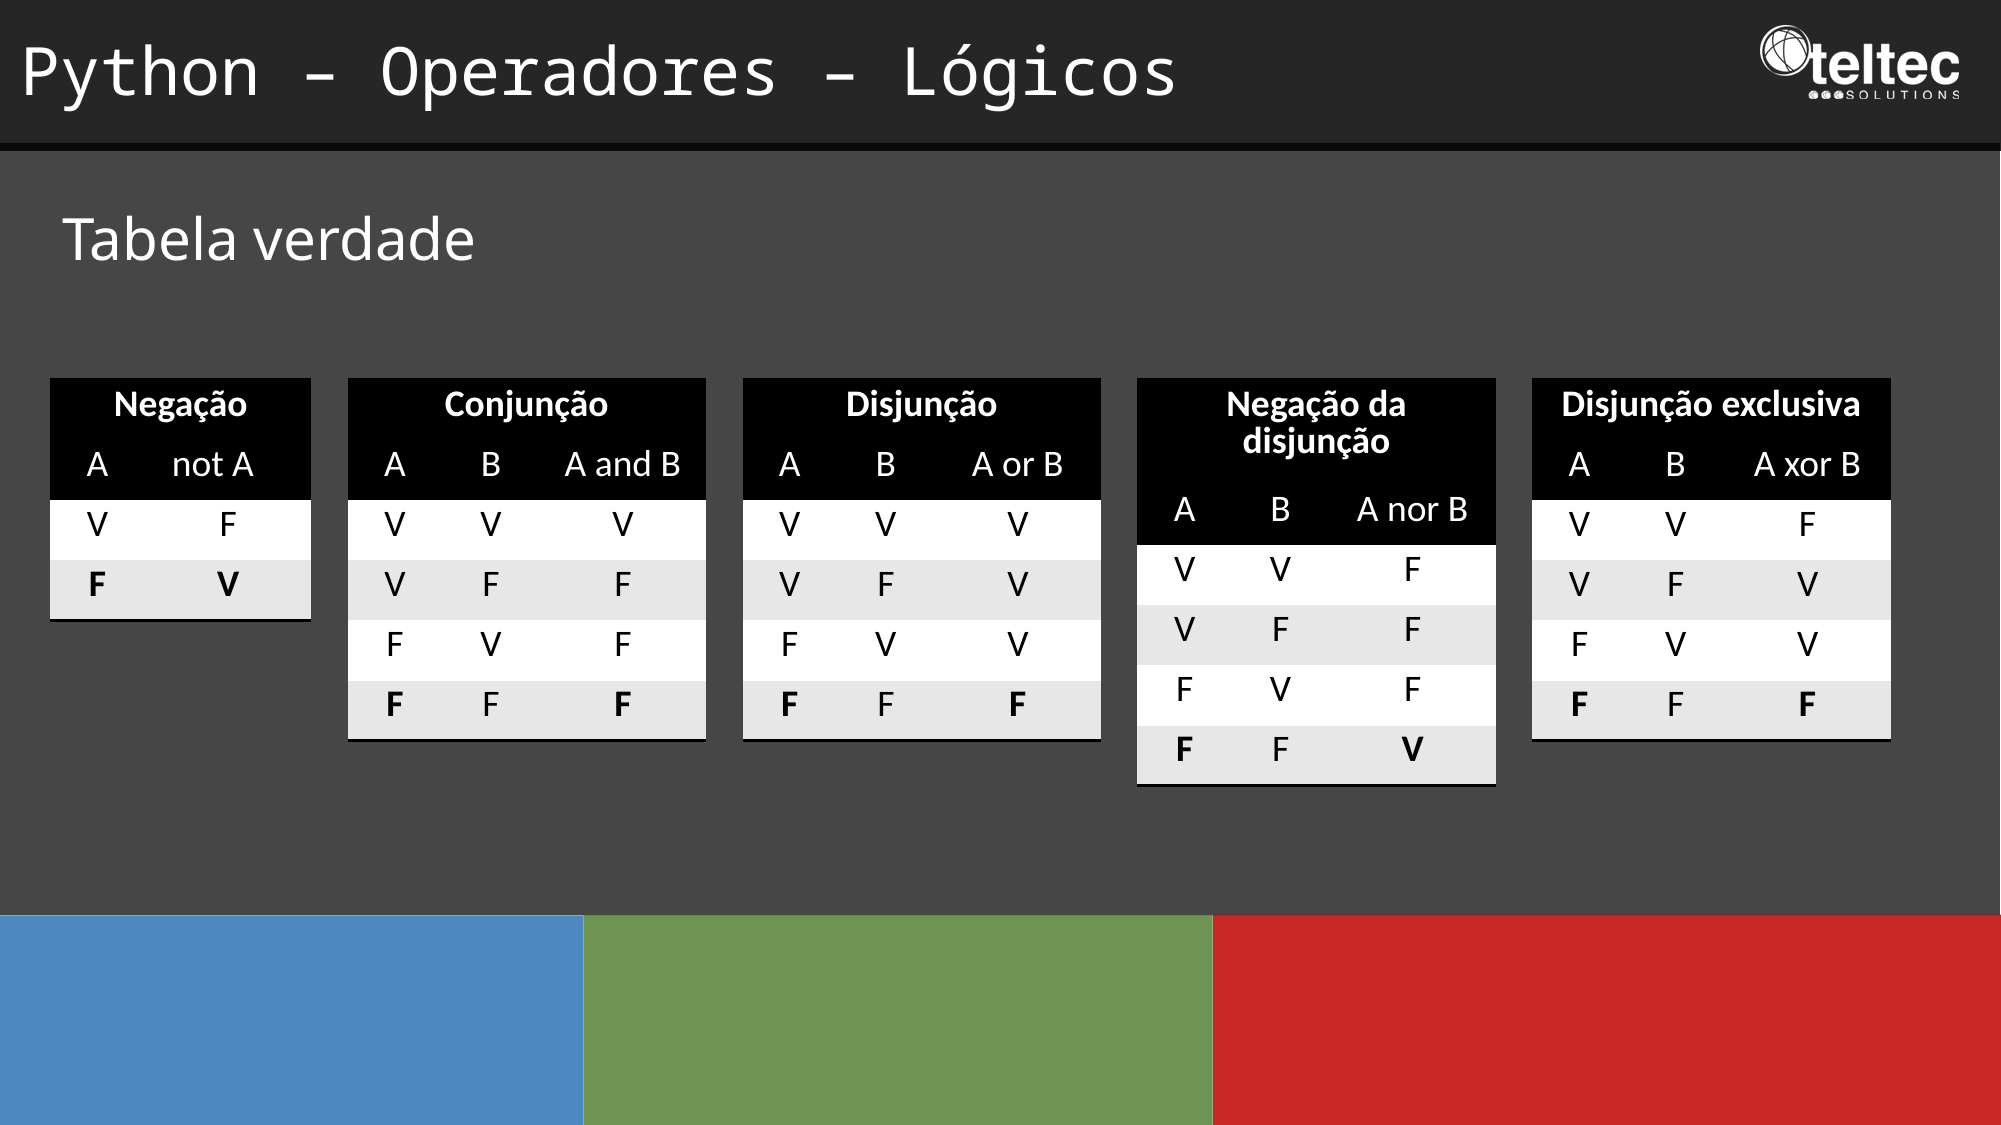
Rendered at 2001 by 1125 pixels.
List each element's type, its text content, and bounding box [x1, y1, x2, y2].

table_cell V [1232, 545, 1329, 605]
table_cell V [1627, 500, 1724, 560]
table_cell F [1232, 605, 1329, 665]
table_cell not A A [145, 442, 311, 500]
table_cell A [348, 442, 442, 500]
table_cell V [540, 500, 706, 560]
table_cell A xor B [1724, 442, 1891, 500]
table_cell F [442, 681, 540, 739]
table_header Disjunção exclusiva [1532, 382, 1891, 438]
table_cell F [348, 681, 442, 739]
table_header Conjunção [348, 382, 706, 438]
table_cell F [1627, 681, 1724, 739]
table_cell F [348, 620, 442, 681]
table_header Negação da disjunção [1137, 382, 1496, 483]
table_cell A [50, 442, 145, 500]
table_header Disjunção [743, 382, 1101, 438]
table_cell F [1137, 665, 1232, 726]
table_cell V [1724, 560, 1891, 620]
table_cell F [1232, 726, 1329, 784]
table_cell V [1724, 620, 1891, 681]
table_cell V [348, 500, 442, 560]
table_cell A [1532, 442, 1627, 500]
table_cell V [935, 560, 1101, 620]
table_cell V [743, 560, 837, 620]
table_cell F [1627, 560, 1724, 620]
table_cell F [442, 560, 540, 620]
table_cell F [837, 560, 935, 620]
table_cell V [743, 500, 837, 560]
table_cell B [1627, 442, 1724, 500]
table_cell A or B [935, 442, 1101, 500]
table_cell F [1724, 681, 1891, 739]
table_cell F [540, 560, 706, 620]
table_cell V [837, 500, 935, 560]
table_cell A [743, 442, 837, 500]
table_cell F [1329, 545, 1496, 605]
table_cell F [743, 681, 837, 739]
table_cell F [1532, 681, 1627, 739]
table_cell V [1532, 560, 1627, 620]
table_cell V [1232, 665, 1329, 726]
table_header Negação [50, 382, 311, 438]
table_cell F [1532, 620, 1627, 681]
table_cell V [935, 620, 1101, 681]
text_box Python – Operadores – Lógicos [5, 20, 1195, 116]
table_cell A nor B [1329, 487, 1496, 545]
table_cell B [442, 442, 540, 500]
table_cell V [145, 560, 311, 619]
table_cell V [1137, 605, 1232, 665]
table_cell F [50, 560, 145, 619]
table_cell B [837, 442, 935, 500]
table_cell F [743, 620, 837, 681]
text_box Tabela verdade [47, 194, 1943, 866]
table_cell A [1137, 487, 1232, 545]
table_cell F [935, 681, 1101, 739]
table_cell F [1329, 665, 1496, 726]
table_cell V [1627, 620, 1724, 681]
table_cell F [540, 681, 706, 739]
table_cell V [50, 500, 145, 560]
table_cell F [1724, 500, 1891, 560]
table_cell V [442, 620, 540, 681]
table_cell F [837, 681, 935, 739]
table_cell V [837, 620, 935, 681]
table_cell V [1532, 500, 1627, 560]
table_cell B [1232, 487, 1329, 545]
table_cell F [1329, 605, 1496, 665]
table_cell A and B [540, 442, 706, 500]
table_cell F [1137, 726, 1232, 784]
table_cell V [348, 560, 442, 620]
table_cell V [1329, 726, 1496, 784]
table_cell V [442, 500, 540, 560]
table_cell V [1137, 545, 1232, 605]
table_cell F [540, 620, 706, 681]
table_cell F [145, 500, 311, 560]
table_cell V [935, 500, 1101, 560]
